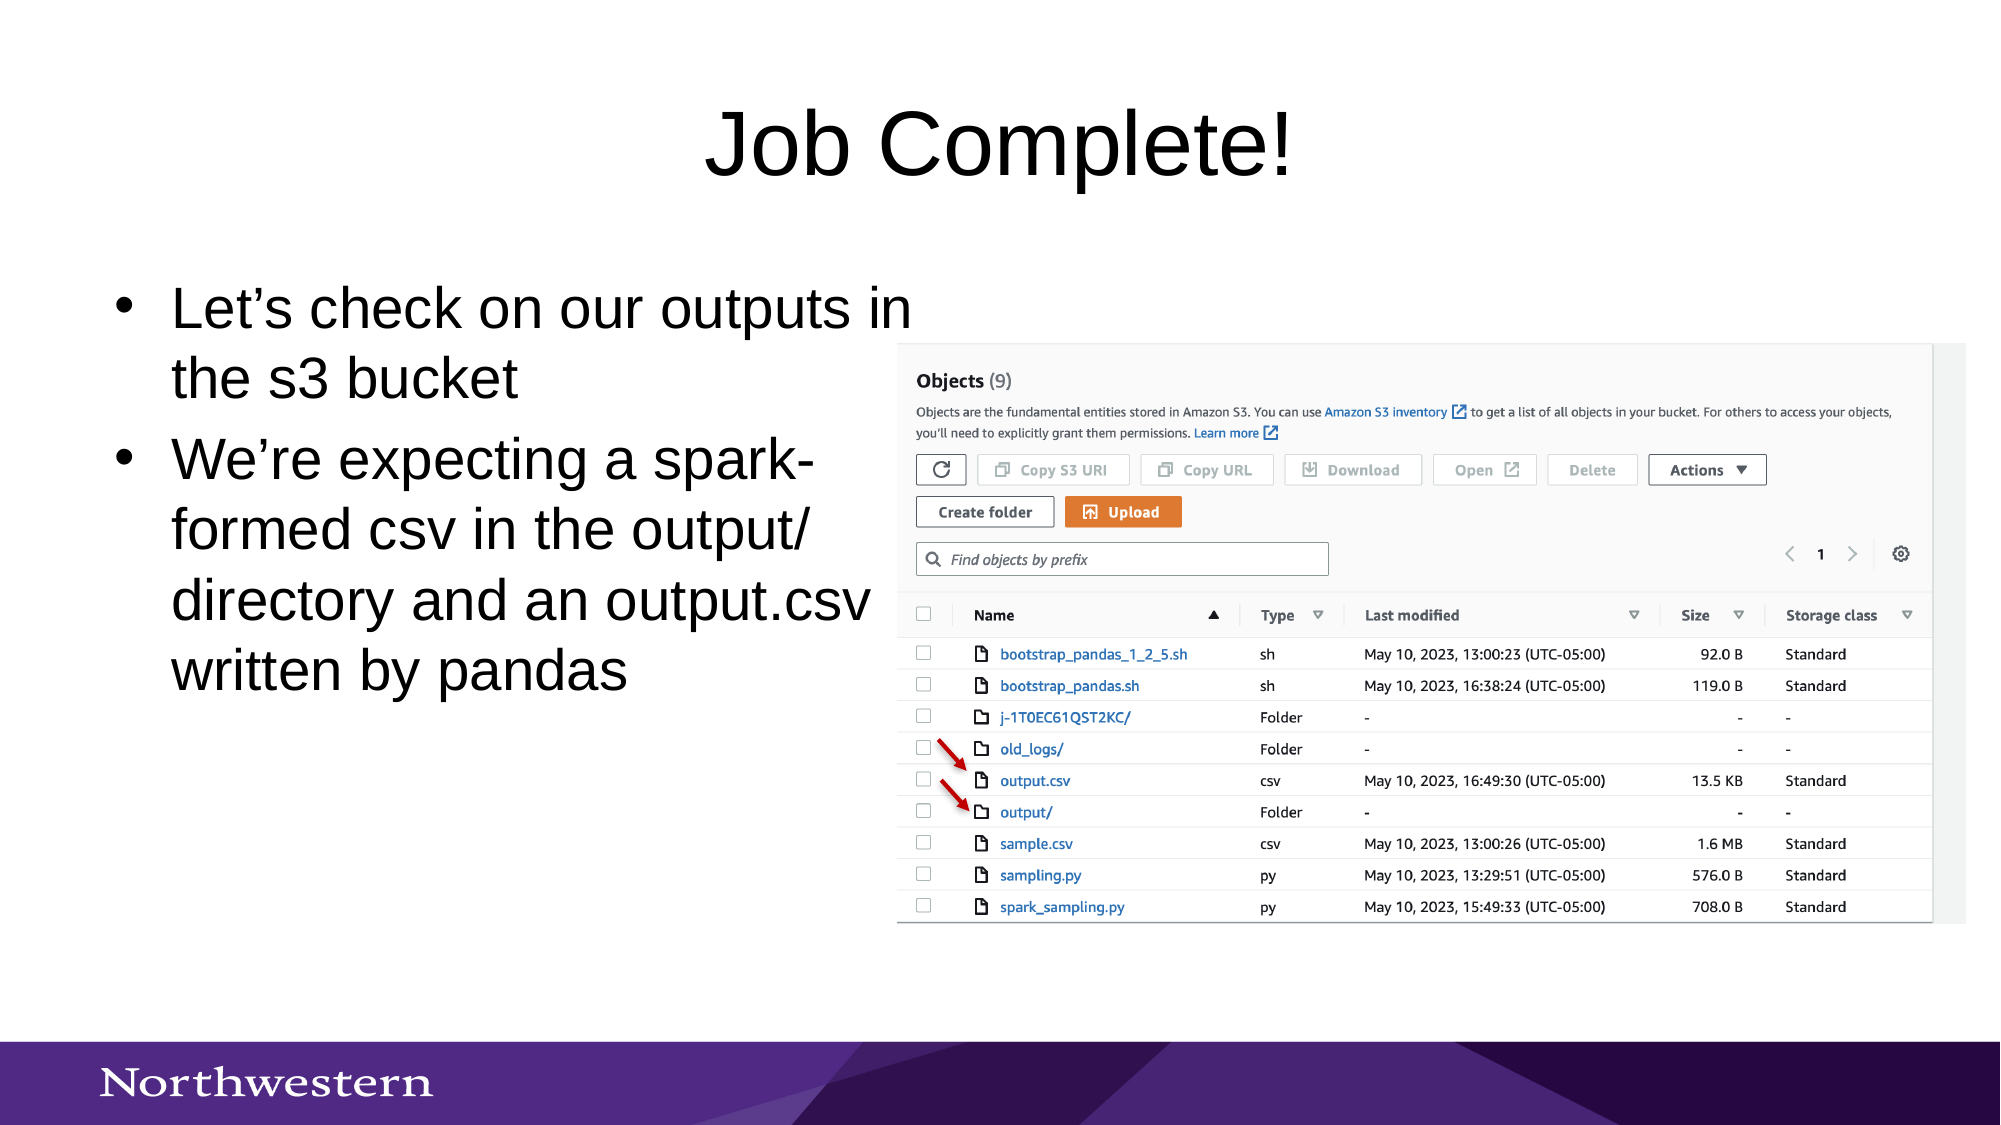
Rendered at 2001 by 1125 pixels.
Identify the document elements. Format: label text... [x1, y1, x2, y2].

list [897, 343, 1966, 925]
title Job Complete! [99, 45, 1900, 233]
picture [0, 0, 2000, 1125]
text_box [941, 779, 970, 812]
list Let’s check on our outputs in the s3 bucket We’re expecting a spark-formed csv in the output/ directory and an output.csv written by pandas [99, 262, 984, 1005]
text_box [938, 739, 967, 772]
